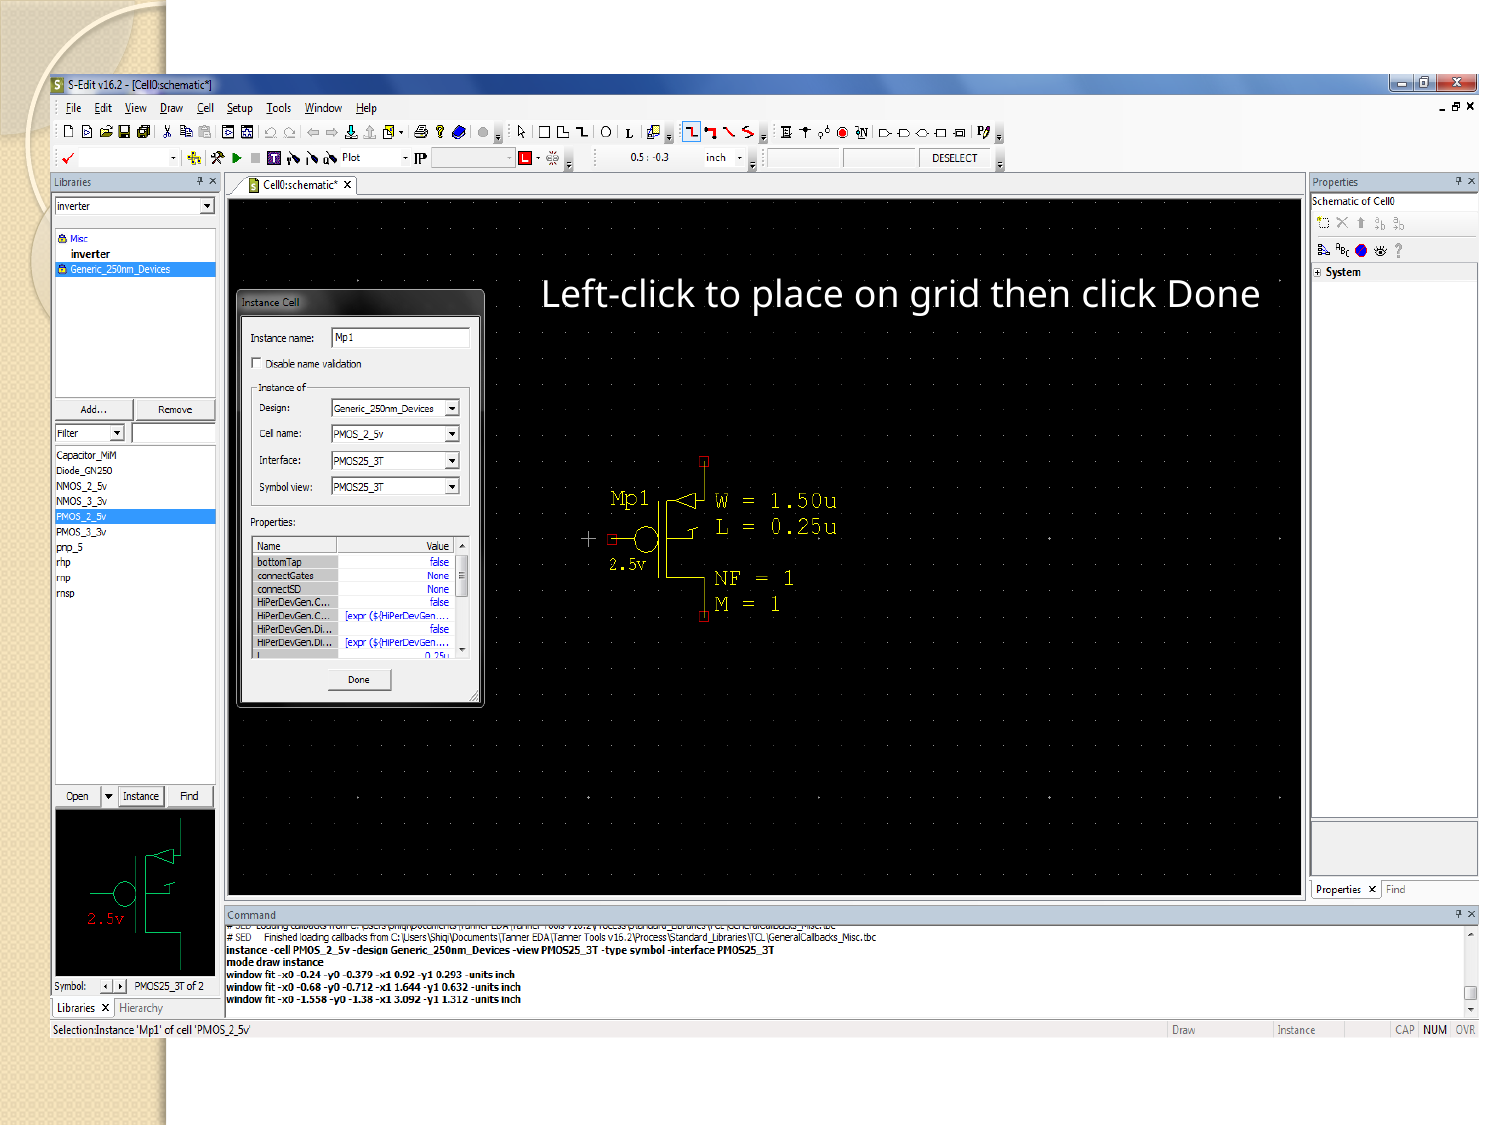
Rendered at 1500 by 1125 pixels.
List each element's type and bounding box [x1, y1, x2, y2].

list [49, 74, 1479, 1038]
